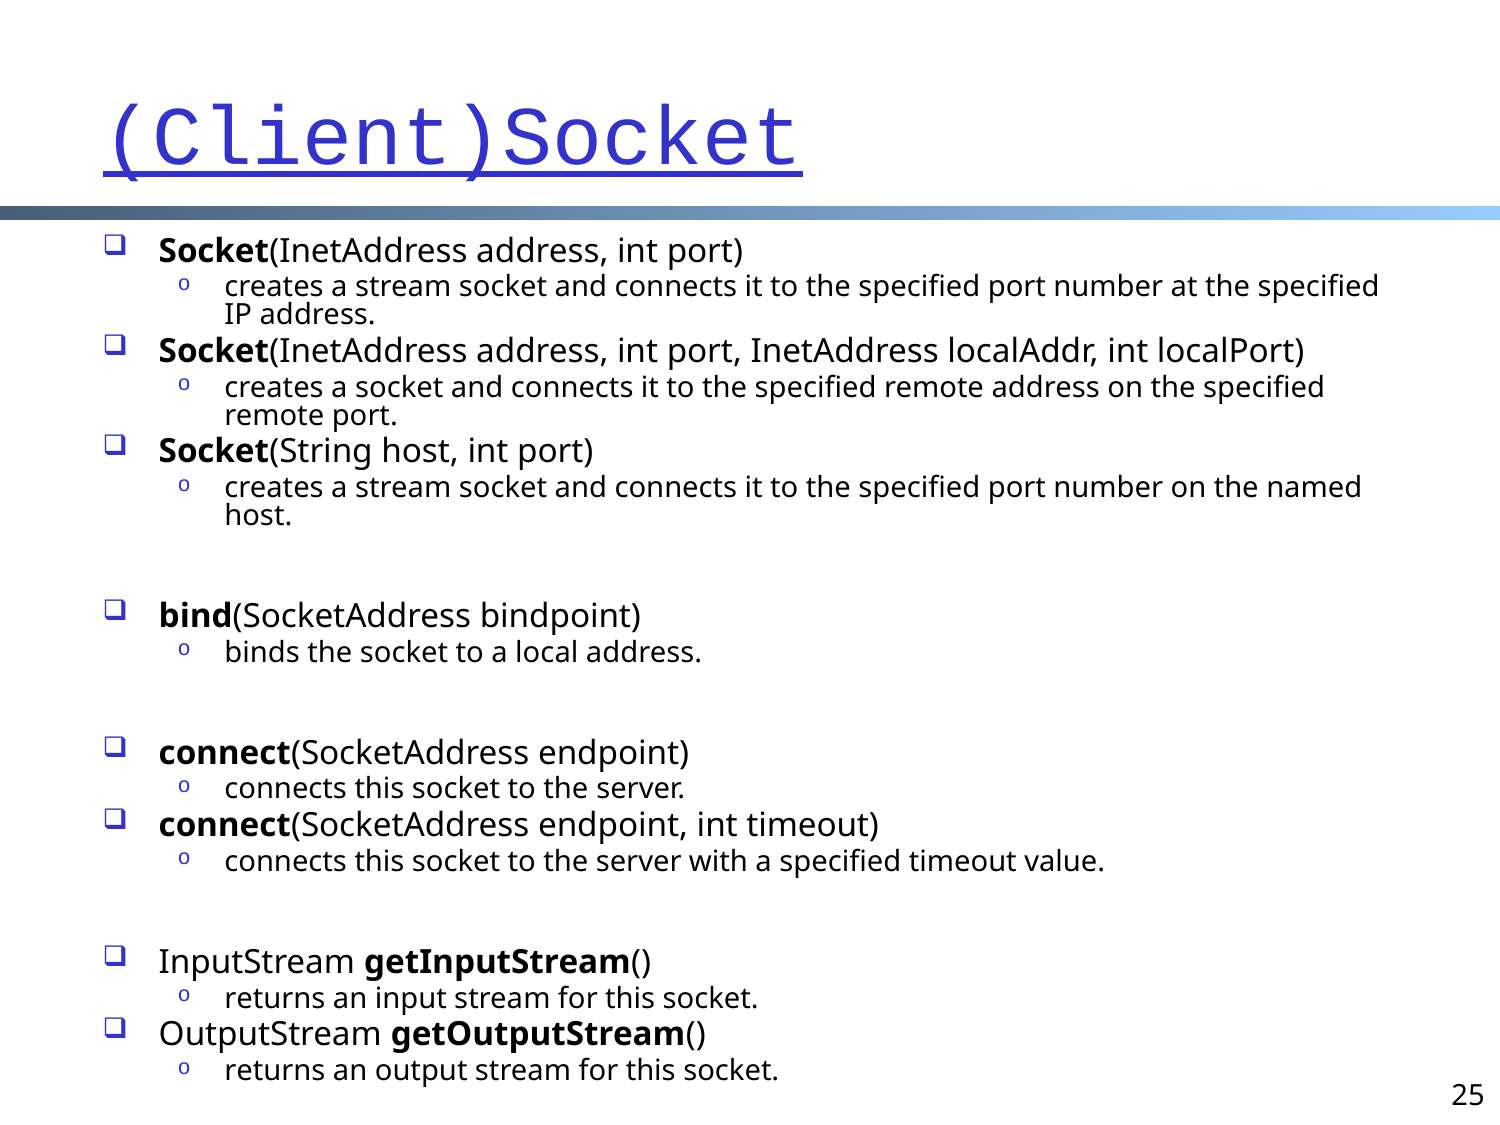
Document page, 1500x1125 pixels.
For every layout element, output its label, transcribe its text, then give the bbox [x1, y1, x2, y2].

list Socket(InetAddress address, int port) creates a stream socket and connects it to the specified port number at the specified IP address. Socket(InetAddress address, int port, InetAddress localAddr, int localPort) creates a socket and connects it to the specified remote address on the specified remote port. Socket(String host, int port) creates a stream socket and connects it to the specified port number on the named host. bind(SocketAddress bindpoint) binds the socket to a local address. connect(SocketAddress endpoint) connects this socket to the server. connect(SocketAddress endpoint, int timeout) connects this socket to the server with a specified timeout value. InputStream getInputStream() returns an input stream for this socket. OutputStream getOutputStream() returns an output stream for this socket. close() closes this socket. [87, 229, 1422, 1125]
text_box [1424, 207, 1428, 219]
title (Client)Socket [87, 37, 1363, 225]
slide_number 25 [1424, 1068, 1500, 1125]
